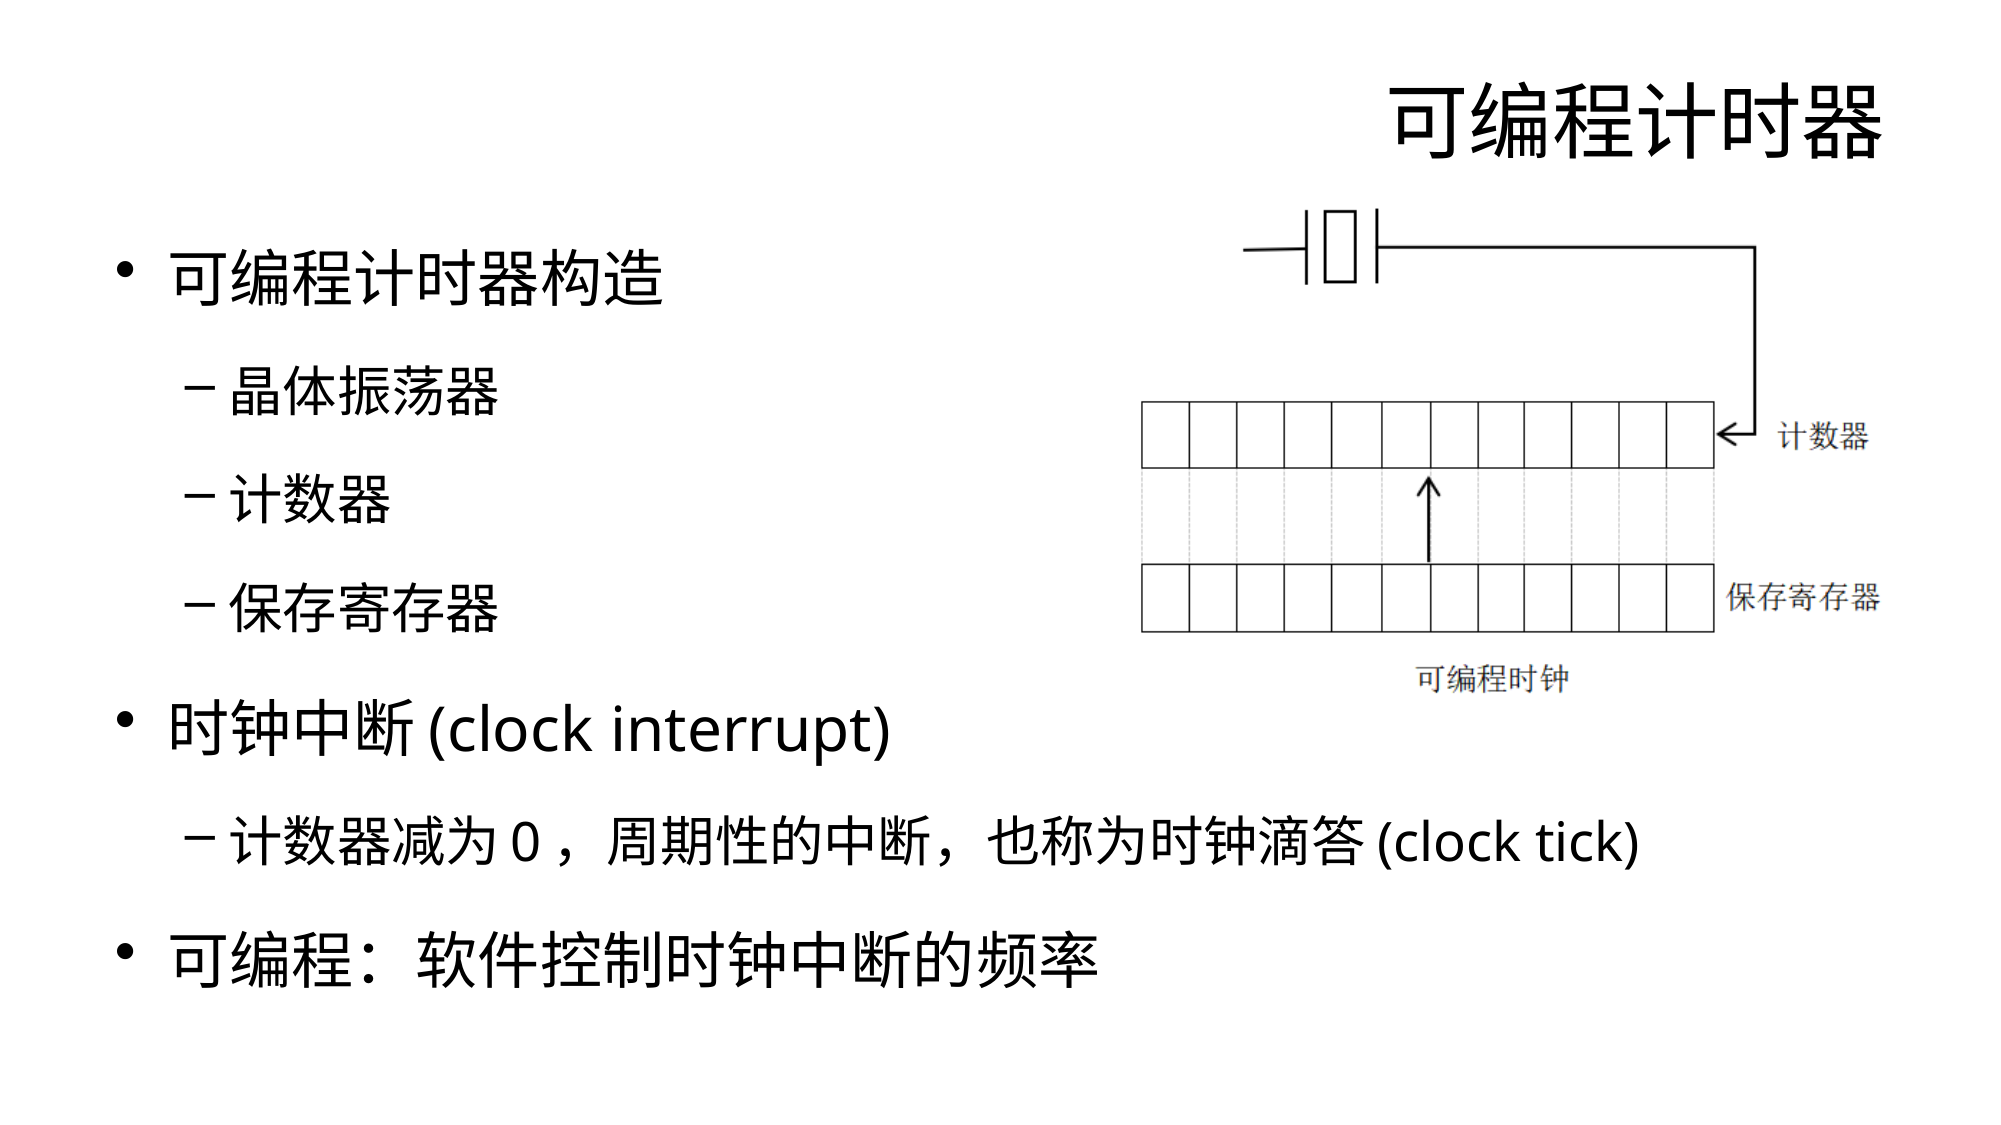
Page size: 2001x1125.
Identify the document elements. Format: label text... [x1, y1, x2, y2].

list 可编程计时器构造 晶体振荡器 计数器 保存寄存器 时钟中断(clock interrupt) 计数器减为0，周期性的中断，也称为时钟滴答(clock tick) 可编程：软件控制时钟中断的频率 [99, 193, 1901, 1006]
picture [1136, 194, 1901, 711]
title 可编程计时器 [99, 44, 1901, 193]
